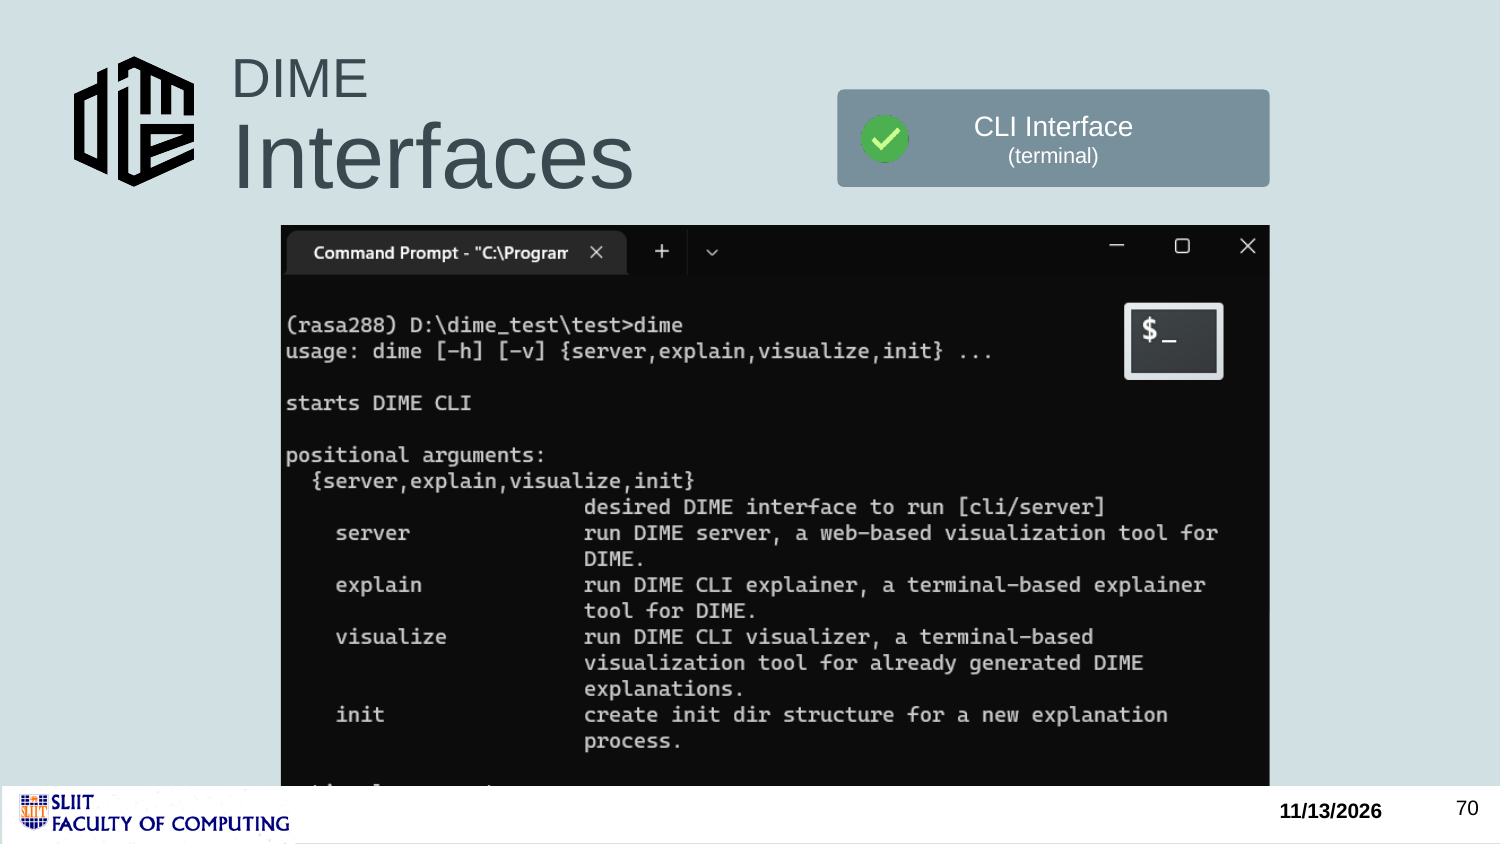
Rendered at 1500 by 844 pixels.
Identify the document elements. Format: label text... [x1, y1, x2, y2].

picture [2, 225, 1270, 844]
slide_number 70 [1403, 769, 1494, 844]
text_box CLI Interface (terminal) [835, 87, 1272, 190]
picture [74, 56, 194, 188]
picture [856, 109, 914, 167]
text_box DIME Interfaces [220, 44, 1404, 215]
